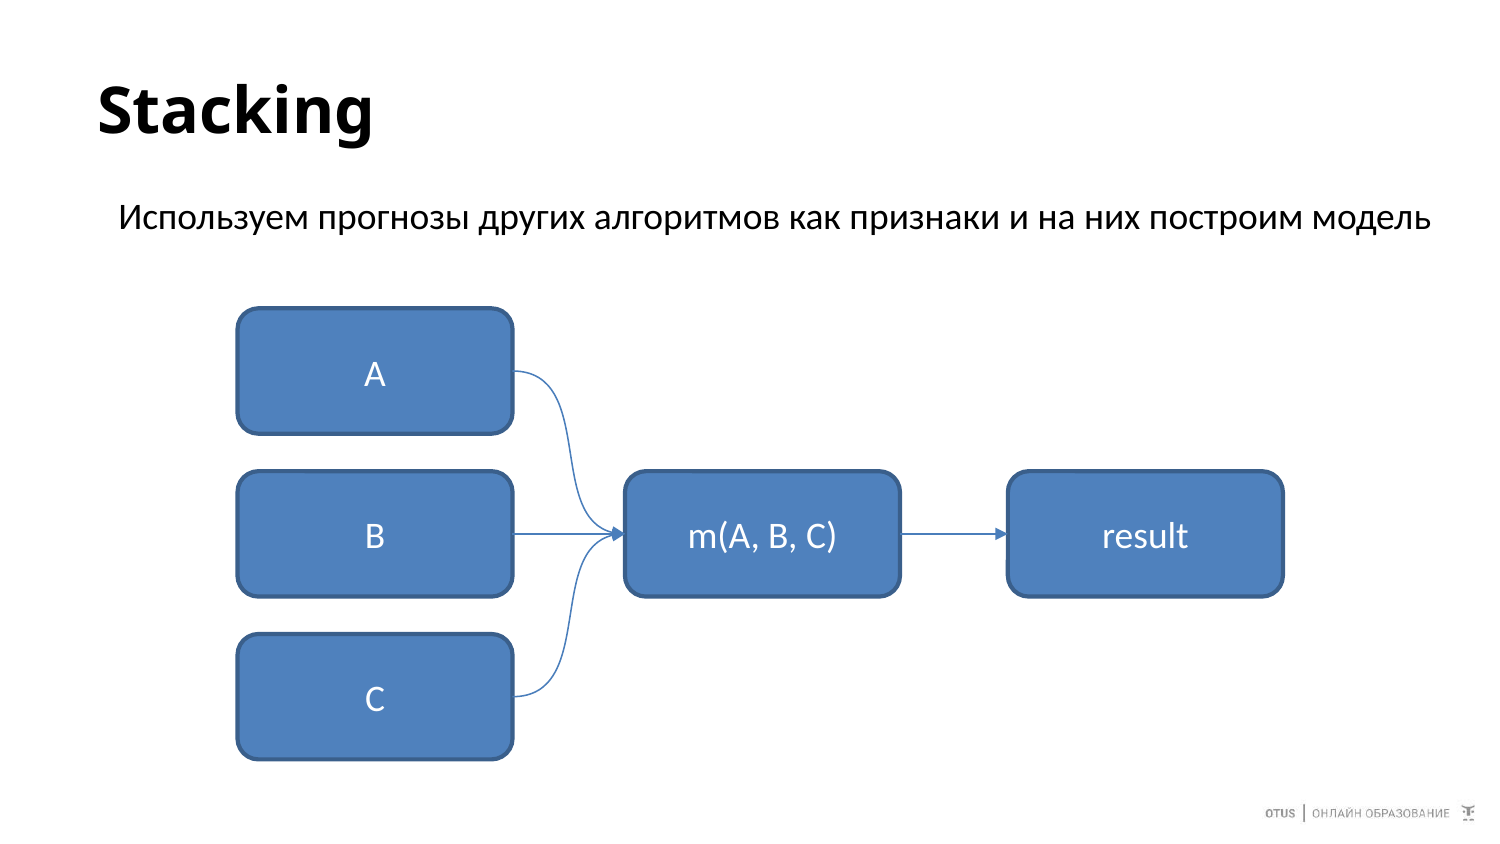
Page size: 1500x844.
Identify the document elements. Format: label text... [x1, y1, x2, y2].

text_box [512, 535, 626, 697]
title Stacking [82, 54, 1480, 234]
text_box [512, 370, 626, 533]
text_box result [1005, 469, 1286, 599]
text_box B [235, 469, 507, 599]
picture [1262, 799, 1475, 825]
text_box C [235, 631, 515, 762]
text_box Используем прогнозы других алгоритмов как признаки и на них построим модель [103, 184, 1448, 245]
text_box m(A, B, C) [629, 469, 903, 599]
text_box A [235, 306, 515, 436]
